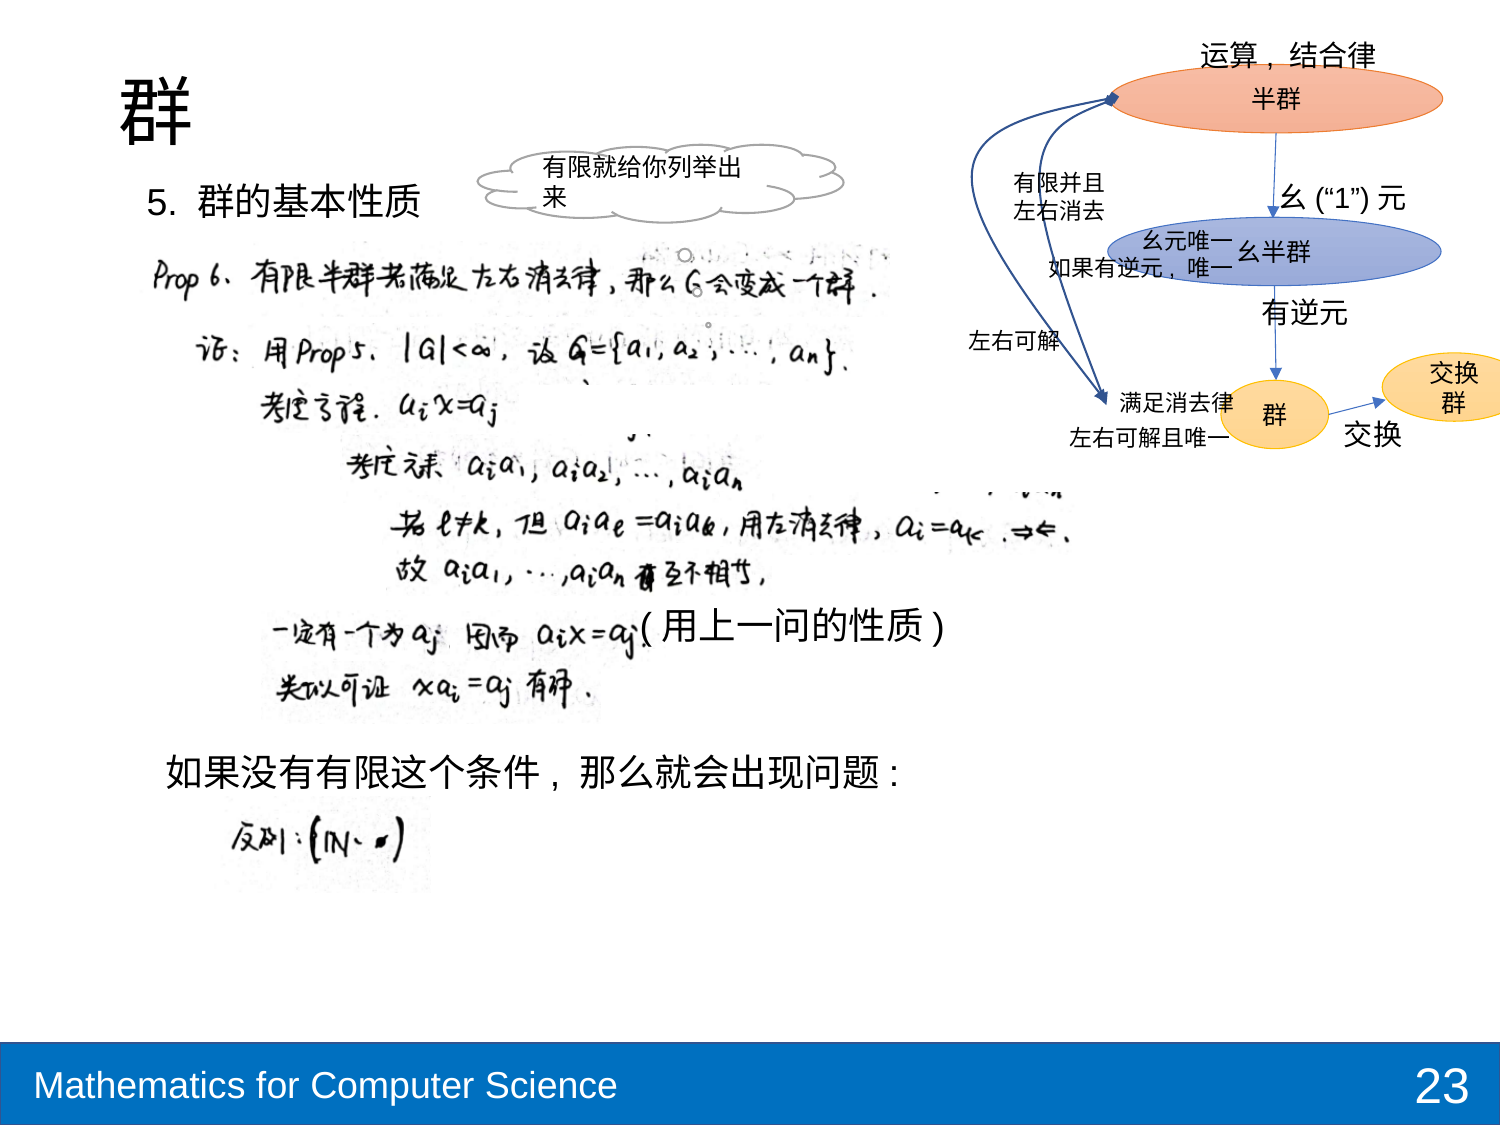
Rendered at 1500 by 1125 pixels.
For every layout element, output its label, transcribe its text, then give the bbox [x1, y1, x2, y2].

text_box (用上一问的性质) [624, 595, 960, 655]
text_box 有限就给你列举出来 [476, 143, 845, 224]
picture [261, 610, 666, 724]
slide_number 23 [1147, 1054, 1485, 1114]
picture [214, 796, 431, 893]
text_box 如果没有有限这个条件, 那么就会出现问题: [151, 741, 925, 801]
text_box 5. 群的基本性质 [131, 170, 438, 231]
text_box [952, 29, 1500, 460]
picture [182, 323, 854, 433]
picture [340, 434, 1075, 596]
picture [129, 241, 890, 317]
title 群 [103, 59, 952, 171]
